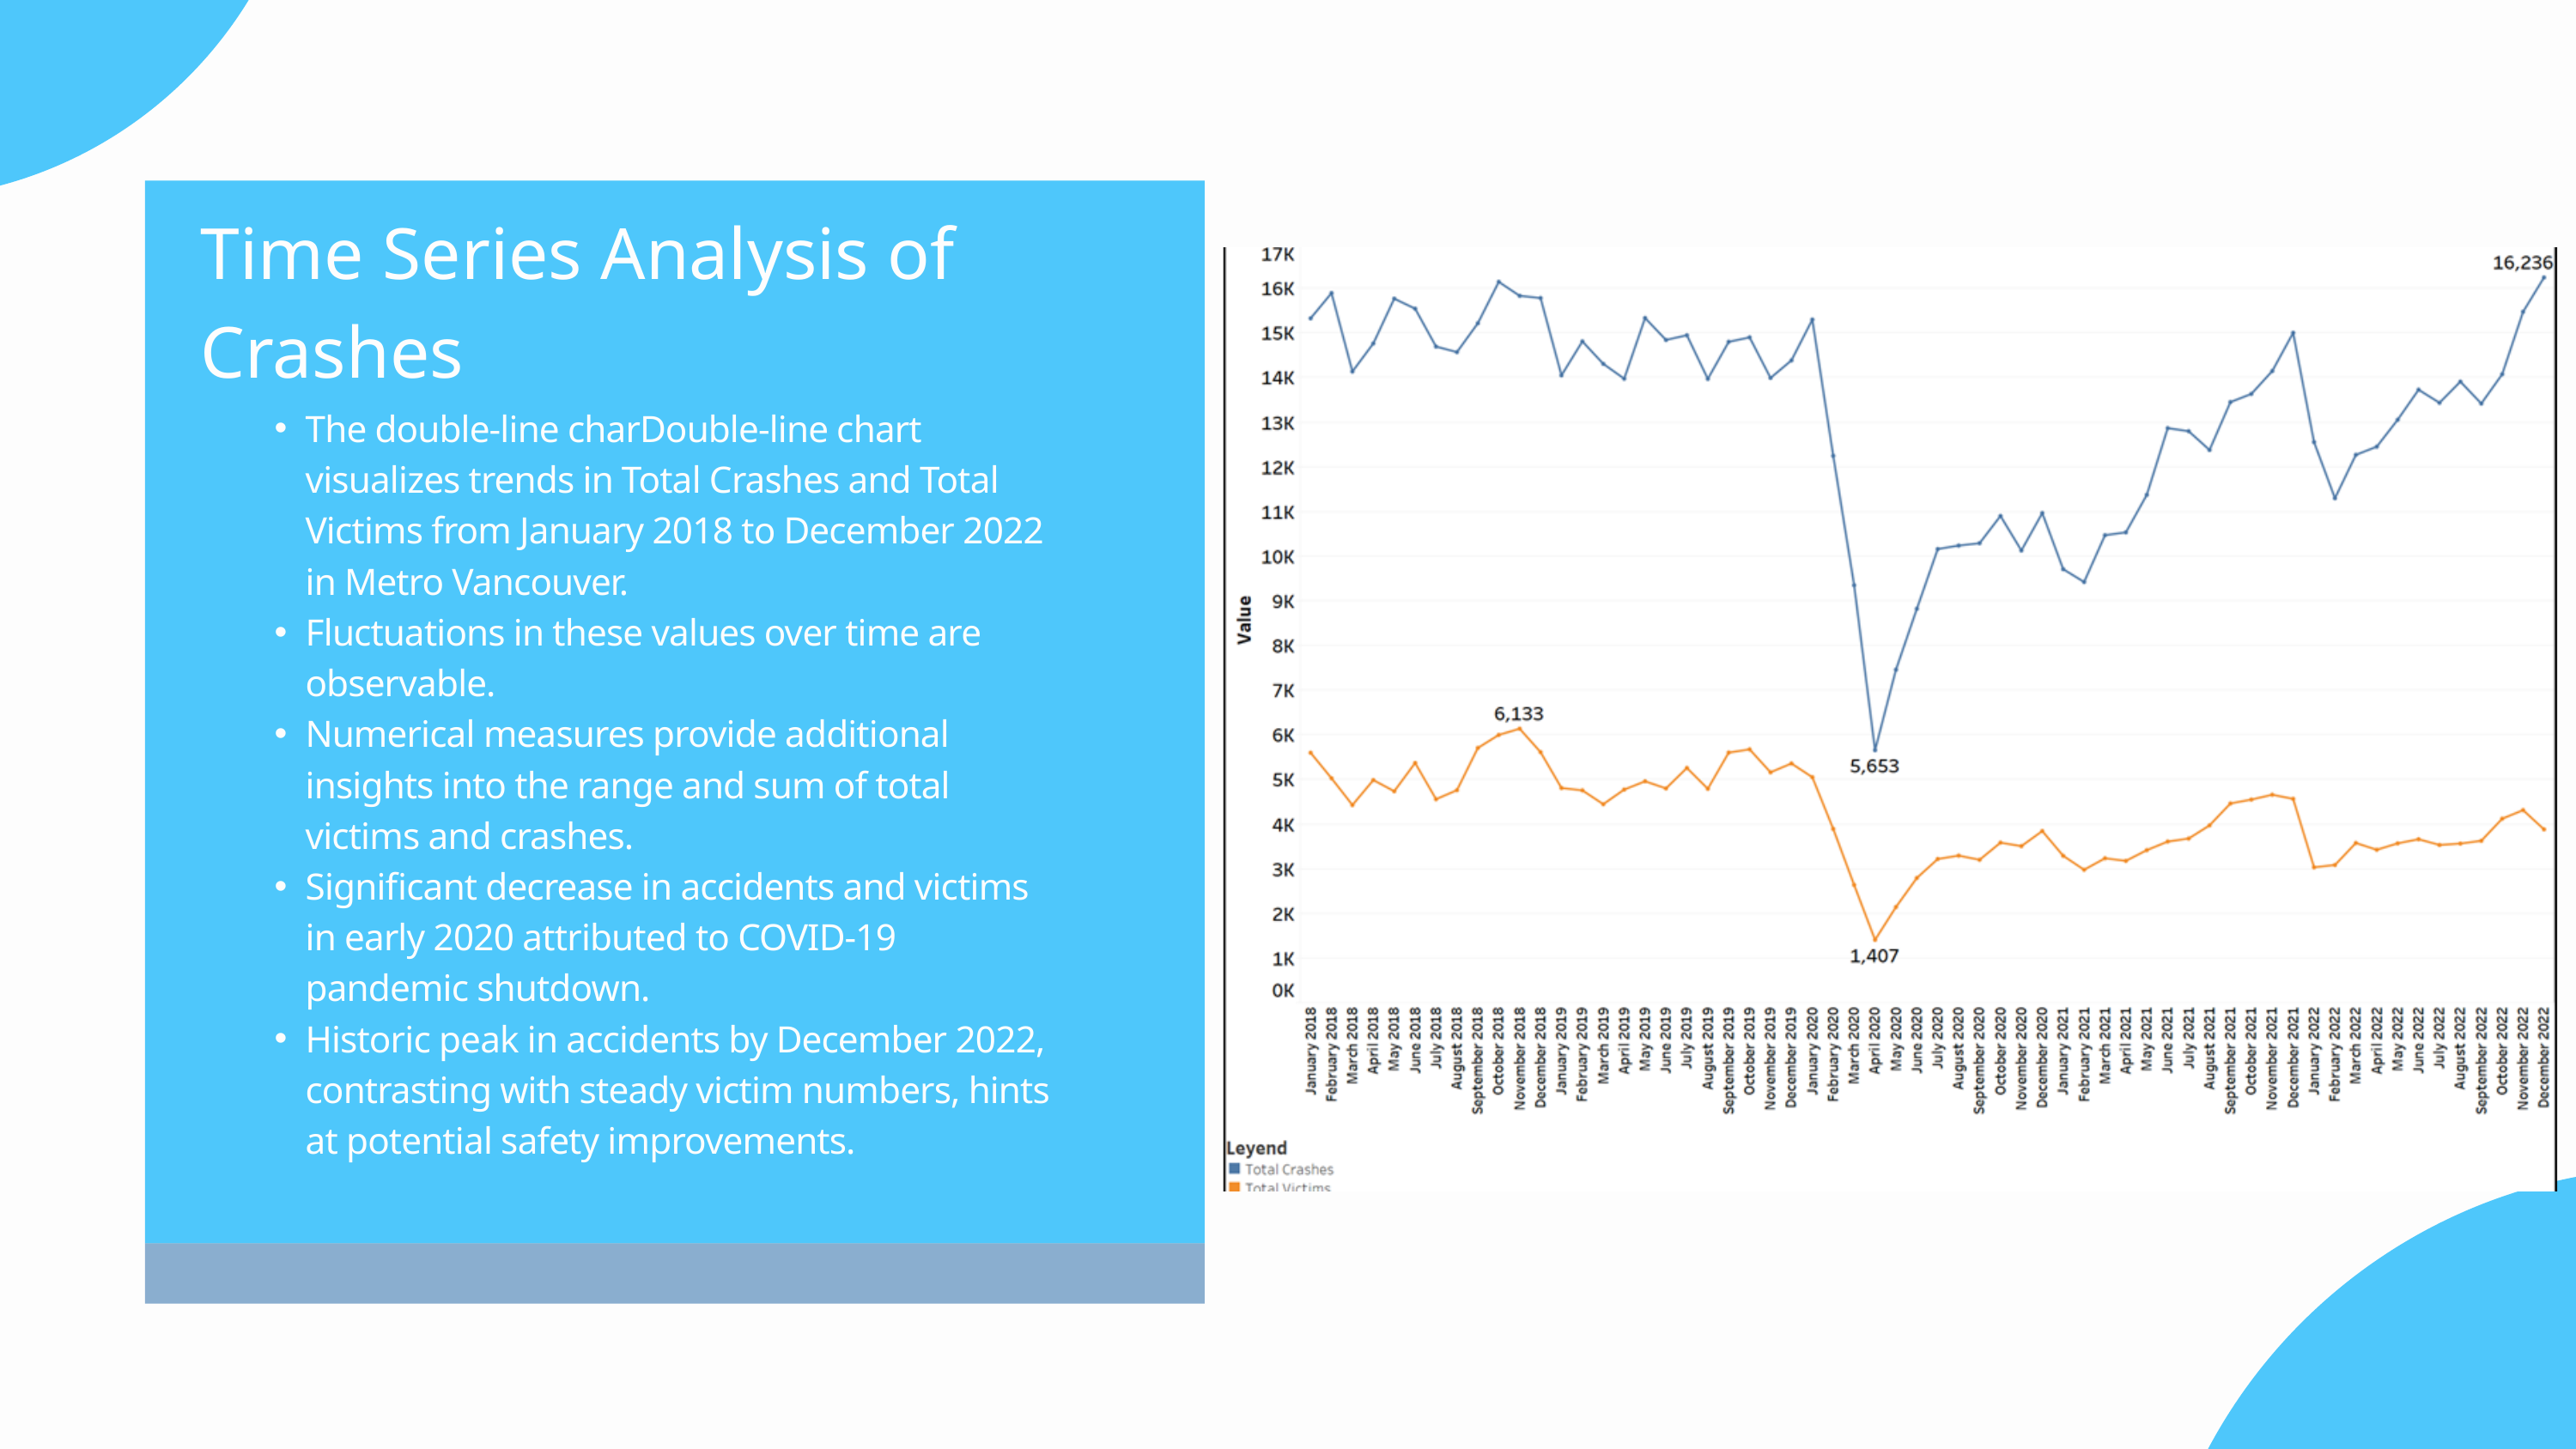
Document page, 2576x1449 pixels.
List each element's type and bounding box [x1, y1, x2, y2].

text_box [2146, 1167, 2576, 1449]
text_box [0, 0, 311, 200]
text_box [1223, 247, 2558, 1191]
text_box [144, 180, 1206, 1243]
text_box [144, 1243, 1206, 1304]
